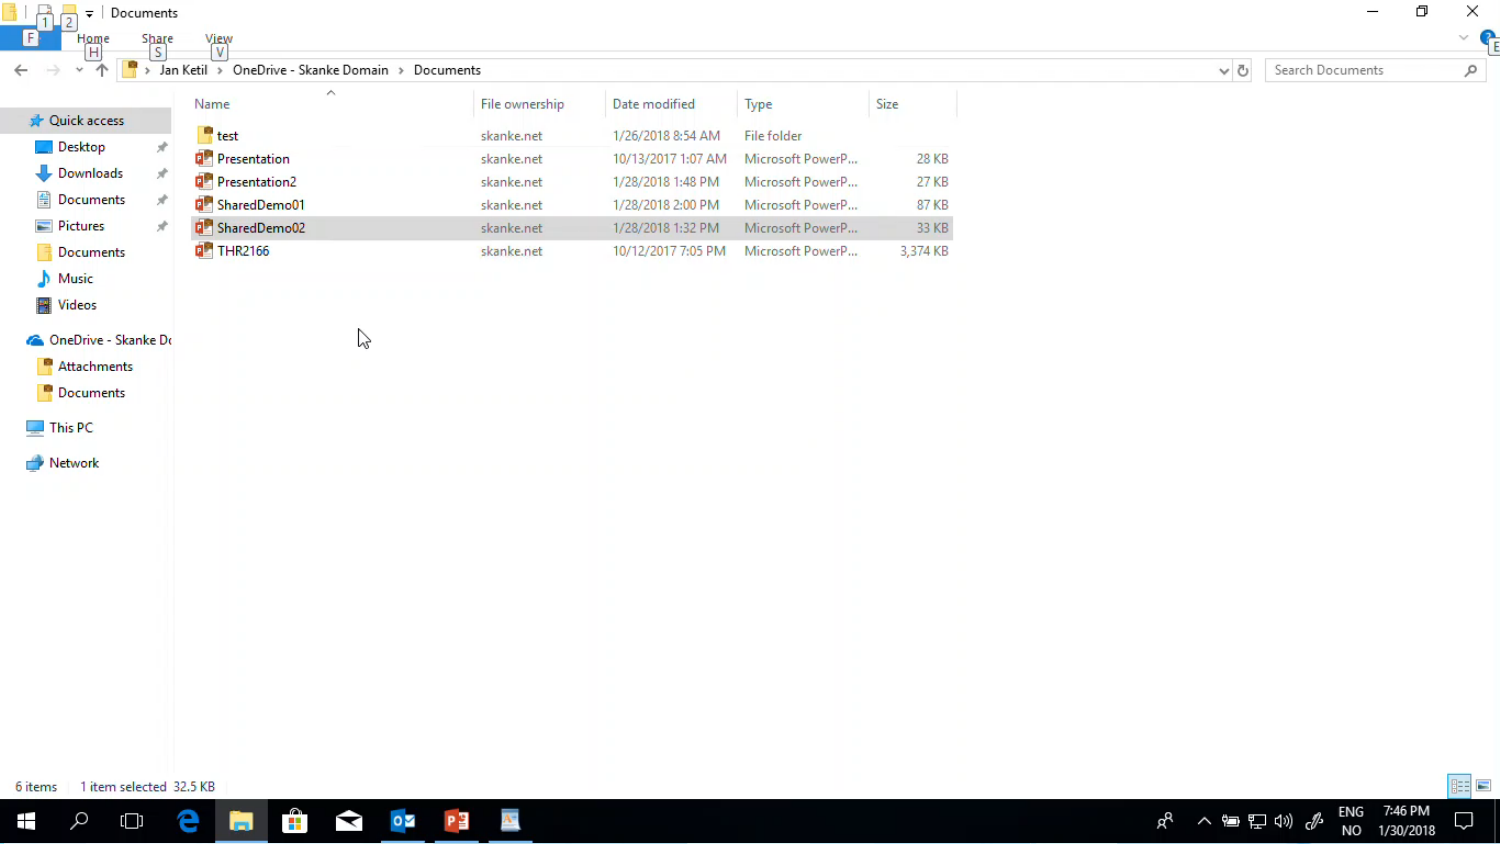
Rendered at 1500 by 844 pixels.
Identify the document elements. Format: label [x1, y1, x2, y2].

text_box [0, 0, 1500, 844]
